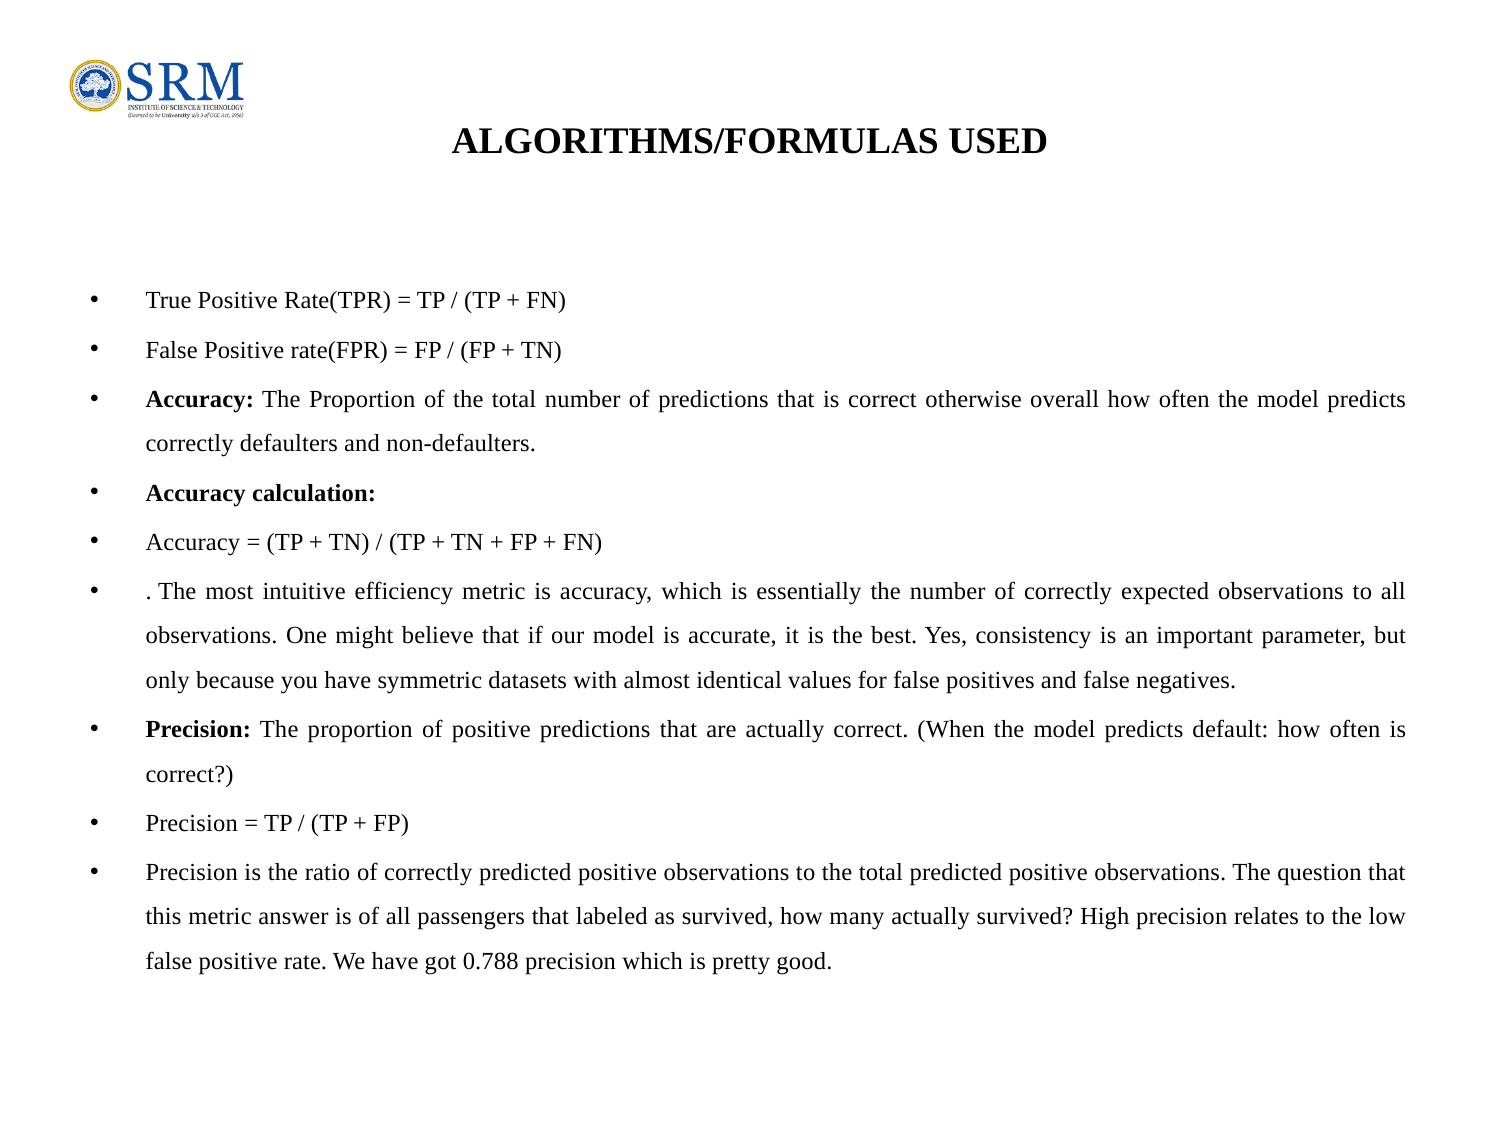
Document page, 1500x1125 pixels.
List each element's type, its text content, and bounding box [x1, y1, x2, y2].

list True Positive Rate(TPR) = TP / (TP + FN) False Positive rate(FPR) = FP / (FP + TN) Accuracy: The Proportion of the total number of predictions that is correct otherwise overall how often the model predicts correctly defaulters and non-defaulters. Accuracy calculation: Accuracy = (TP + TN) / (TP + TN + FP + FN) . The most intuitive efficiency metric is accuracy, which is essentially the number of correctly expected observations to all observations. One might believe that if our model is accurate, it is the best. Yes, consistency is an important parameter, but only because you have symmetric datasets with almost identical values for false positives and false negatives. Precision: The proportion of positive predictions that are actually correct. (When the model predicts default: how often is correct?) Precision = TP / (TP + FP) Precision is the ratio of correctly predicted positive observations to the total predicted positive observations. The question that this metric answer is of all passengers that labeled as survived, how many actually survived? High precision relates to the low false positive rate. We have got 0.788 precision which is pretty good. [75, 212, 1425, 1005]
picture [62, 49, 251, 130]
title ALGORITHMS/FORMULAS USED [75, 45, 1425, 212]
